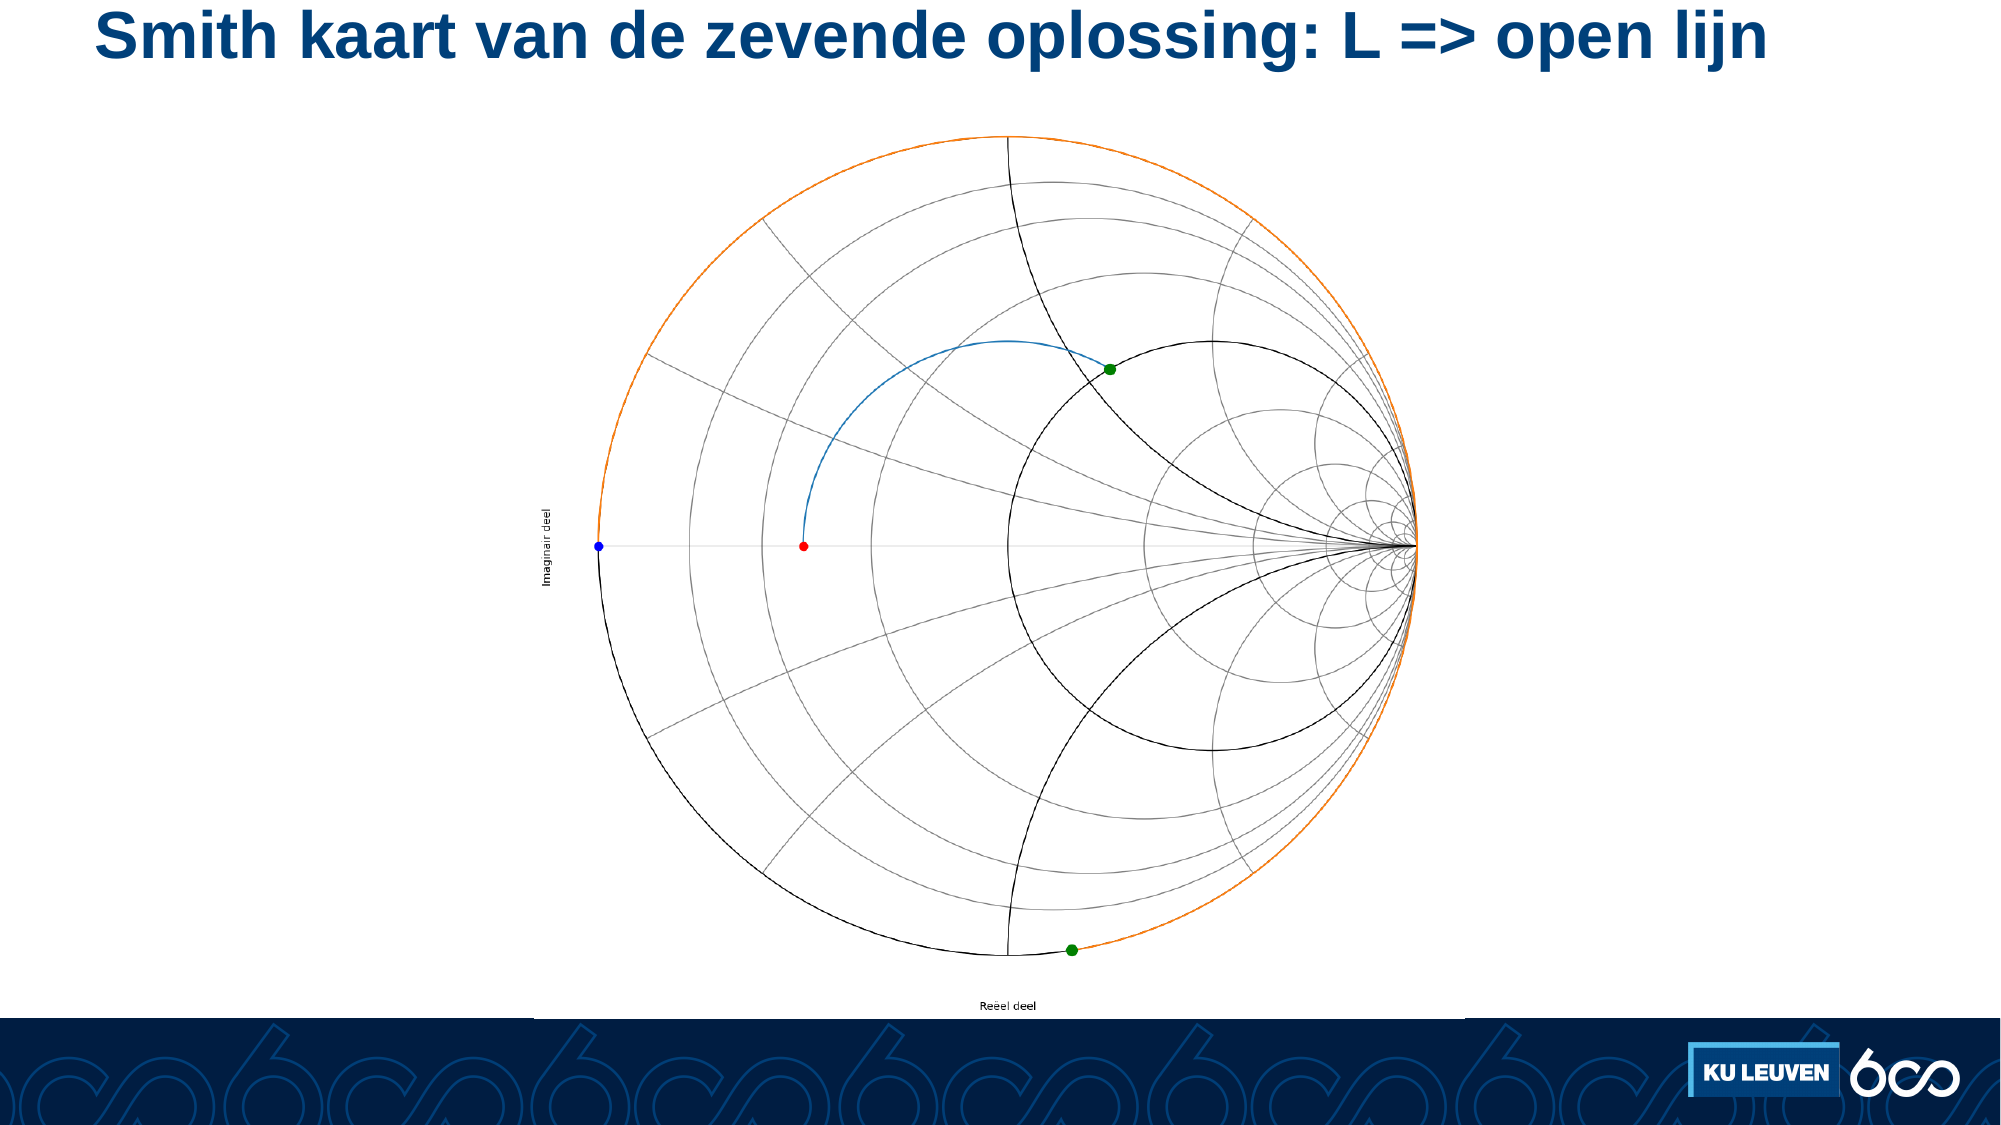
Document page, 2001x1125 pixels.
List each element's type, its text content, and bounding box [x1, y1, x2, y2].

picture [0, 88, 2001, 1125]
title Smith kaart van de zevende oplossing: L => open lijn [94, 0, 1906, 108]
